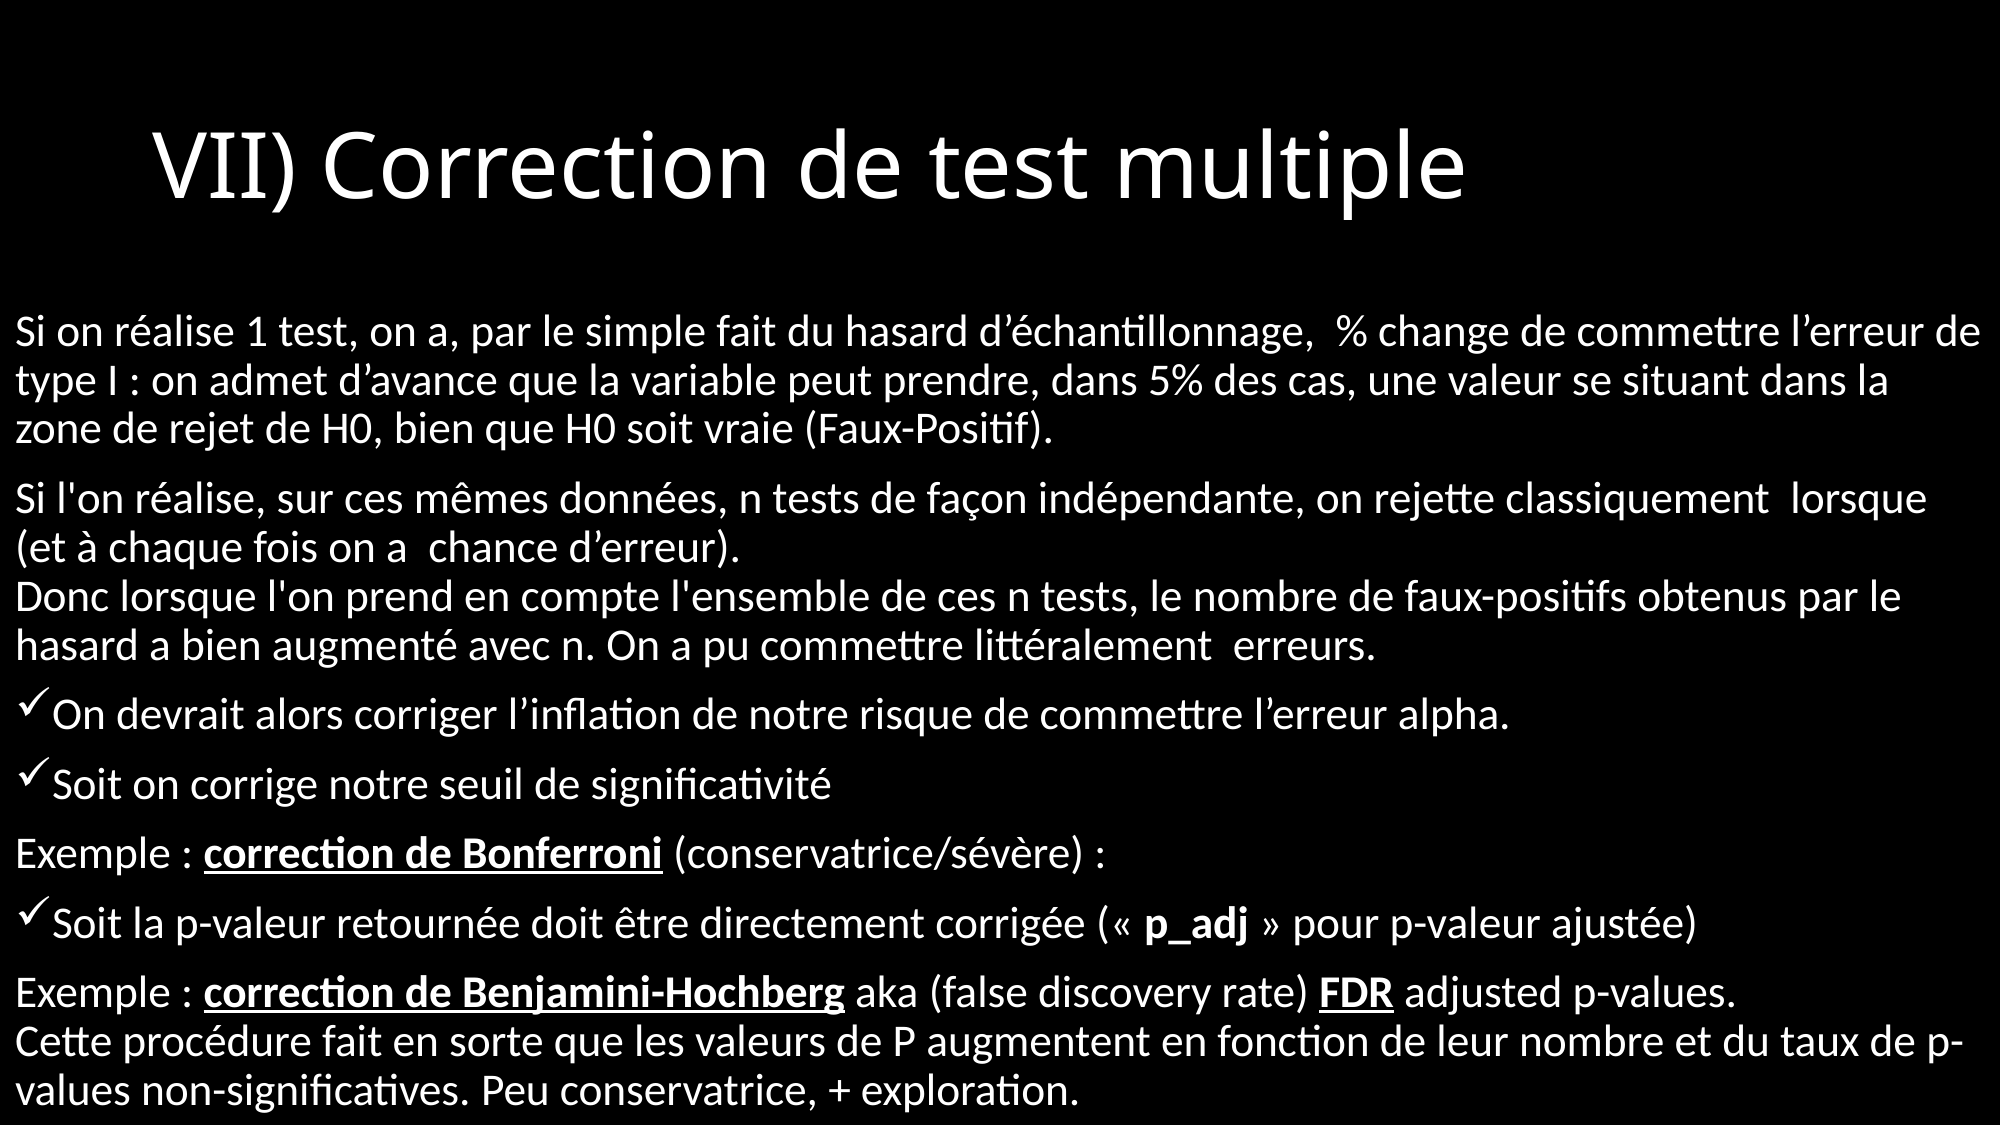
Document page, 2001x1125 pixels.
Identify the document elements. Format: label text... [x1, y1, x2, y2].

title VII) Correction de test multiple [137, 59, 1863, 278]
